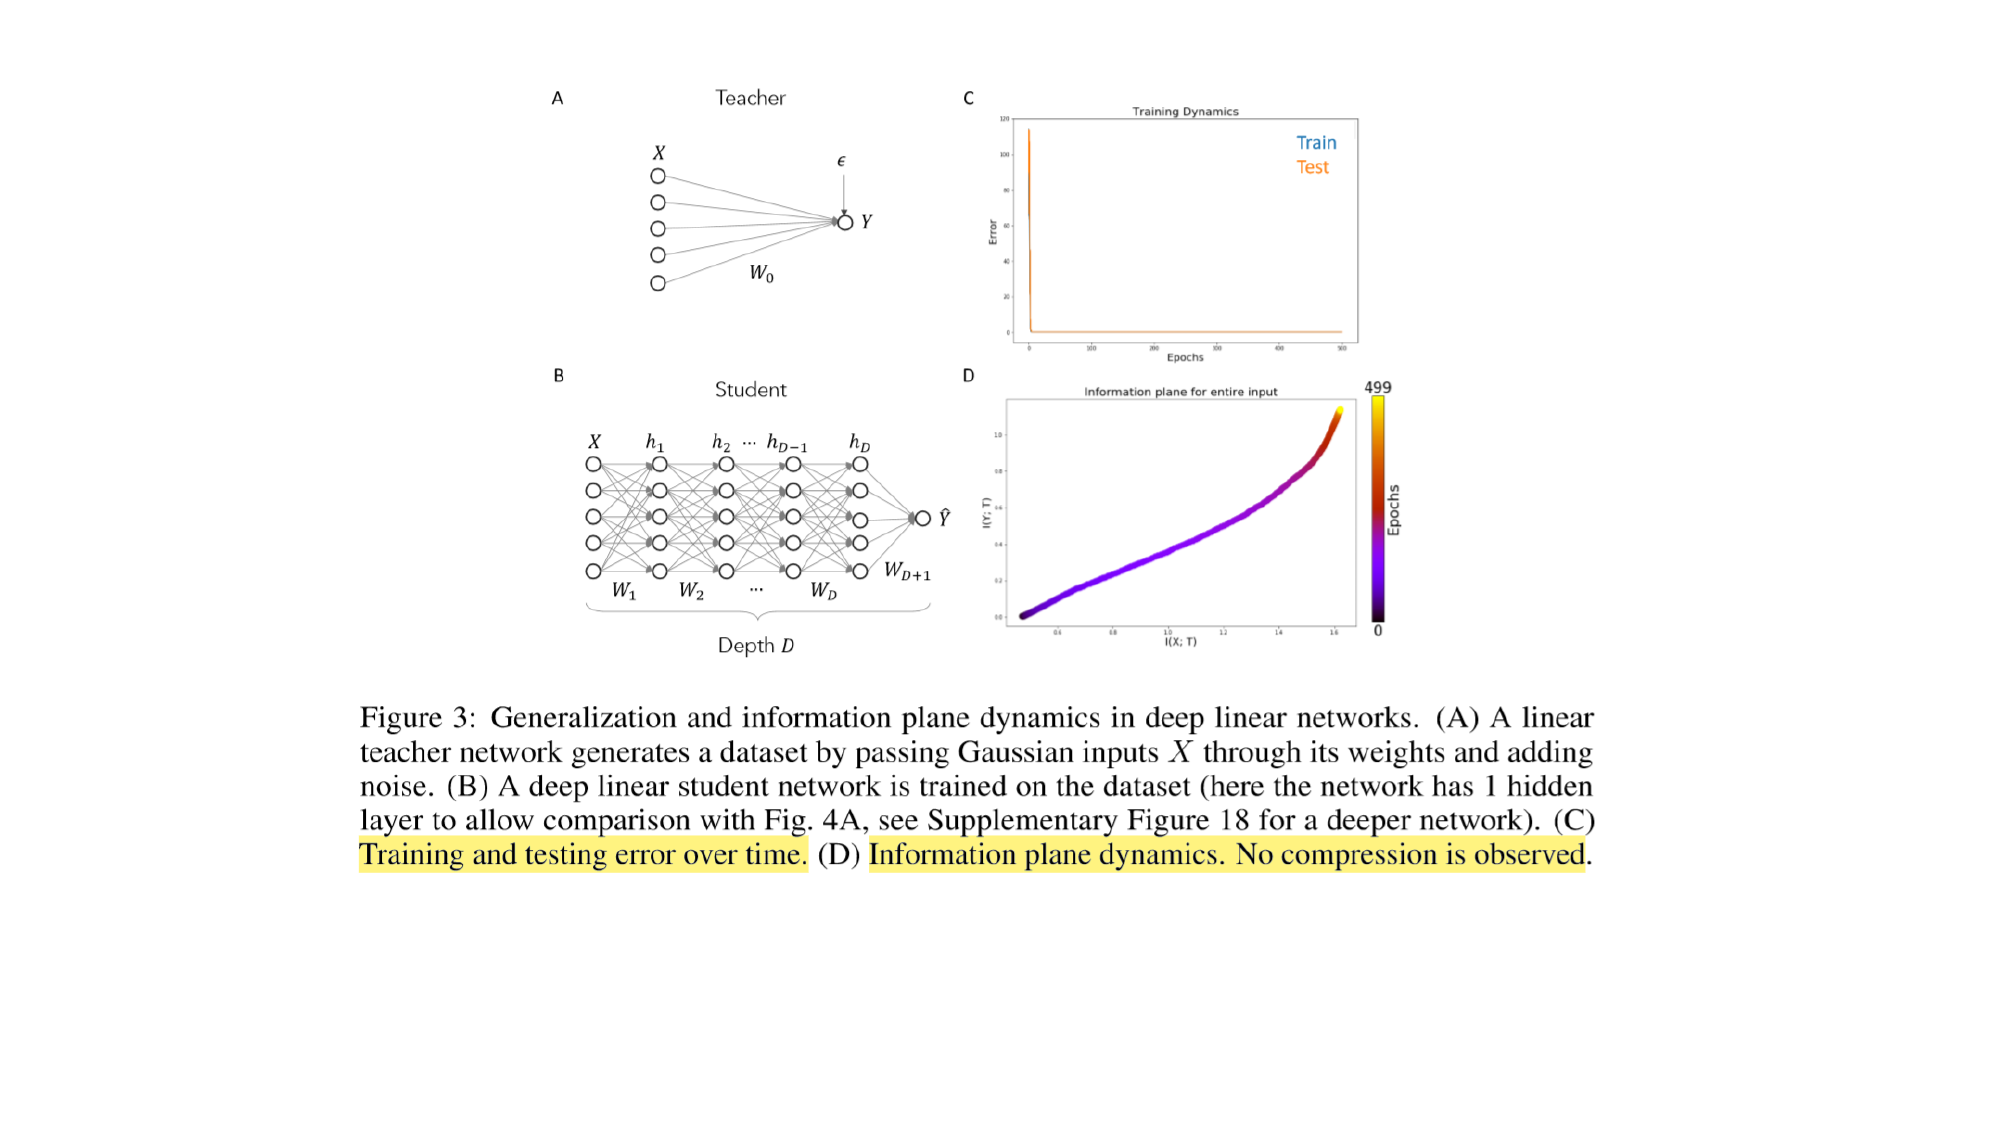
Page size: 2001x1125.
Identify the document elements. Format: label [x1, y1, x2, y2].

picture [345, 62, 1609, 890]
